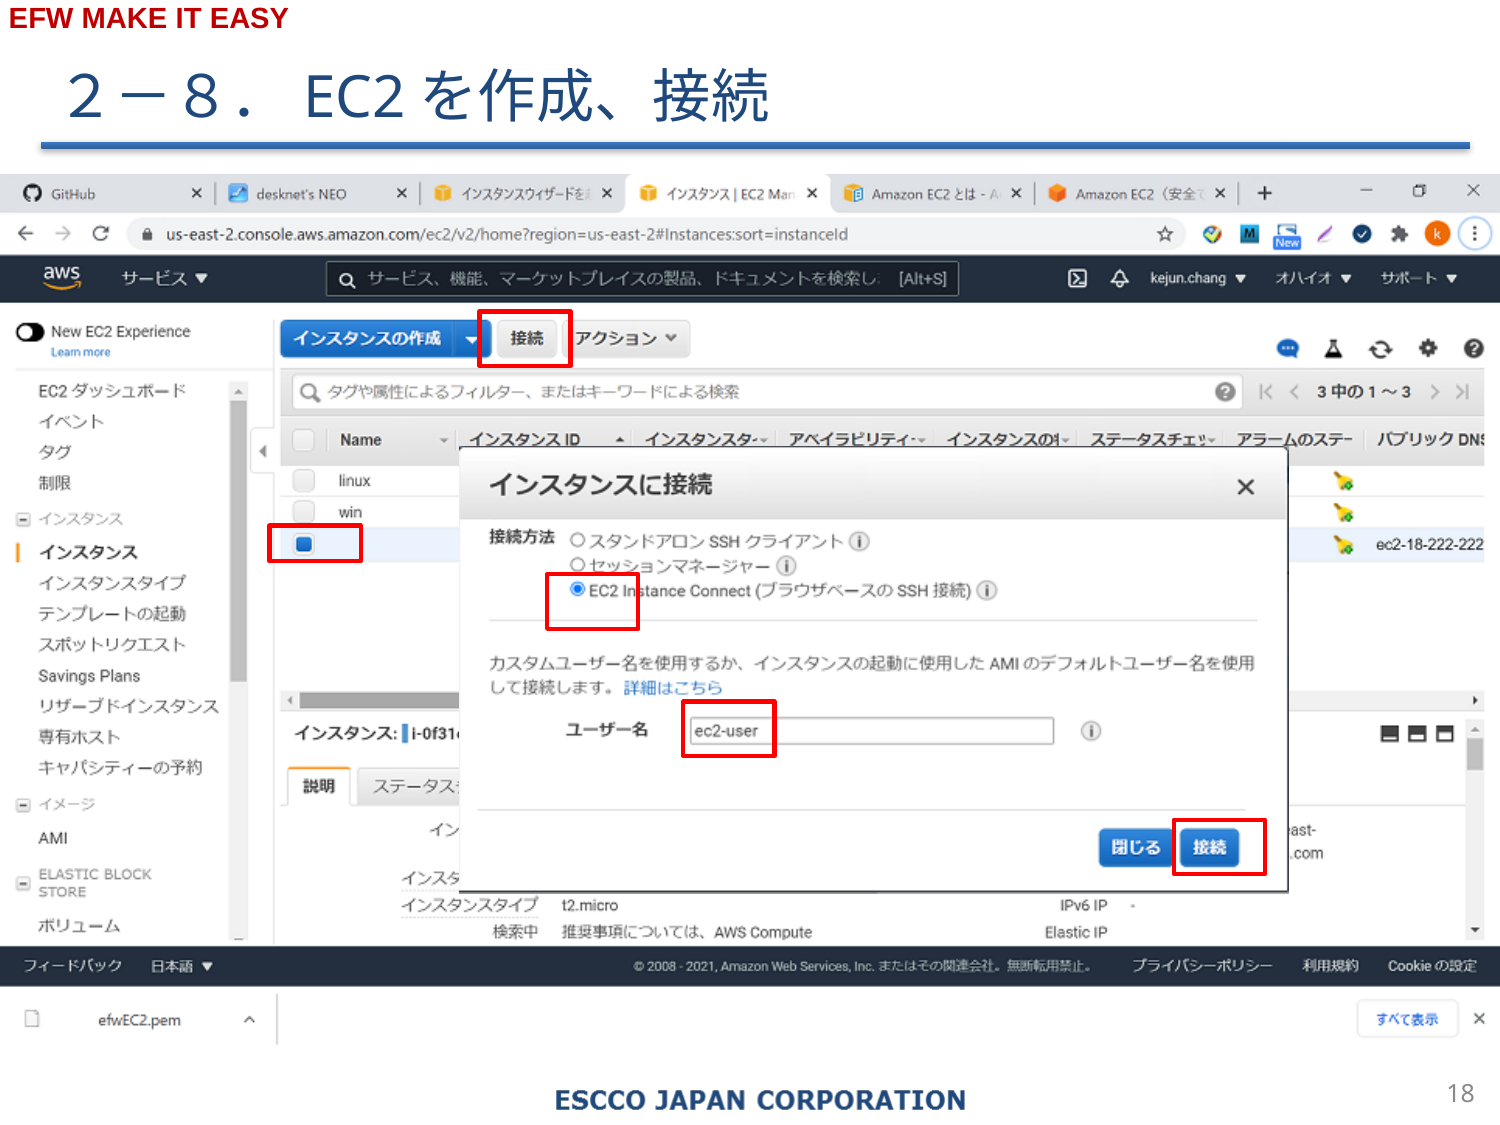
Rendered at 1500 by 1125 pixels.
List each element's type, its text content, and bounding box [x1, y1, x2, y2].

text_box [25, 0, 76, 27]
title ２－８．EC2を作成、接続 [41, 44, 1392, 138]
text_box [50, 1, 101, 52]
picture [0, 174, 1500, 1049]
picture [523, 1069, 999, 1125]
text_box 17 [1139, 1065, 1490, 1125]
